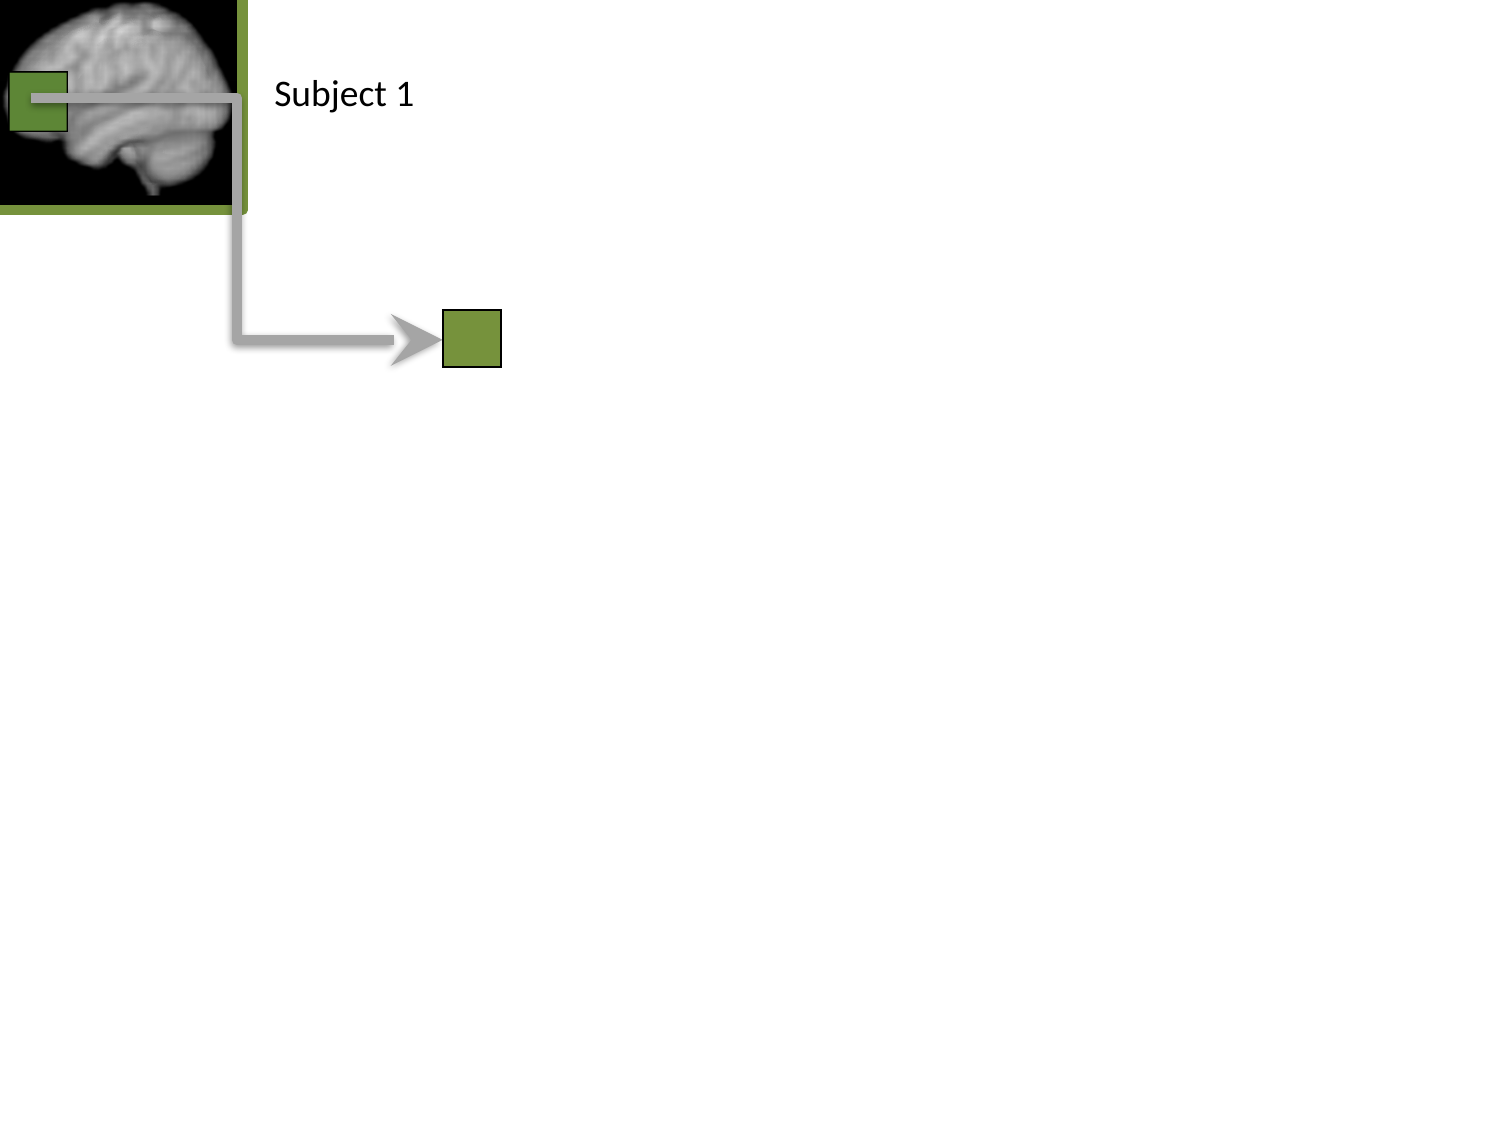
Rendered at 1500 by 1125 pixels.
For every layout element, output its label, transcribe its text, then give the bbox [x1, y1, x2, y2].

text_box Subject 1 [259, 61, 432, 96]
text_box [30, 97, 443, 341]
picture [0, 0, 238, 205]
table_header [444, 311, 500, 366]
